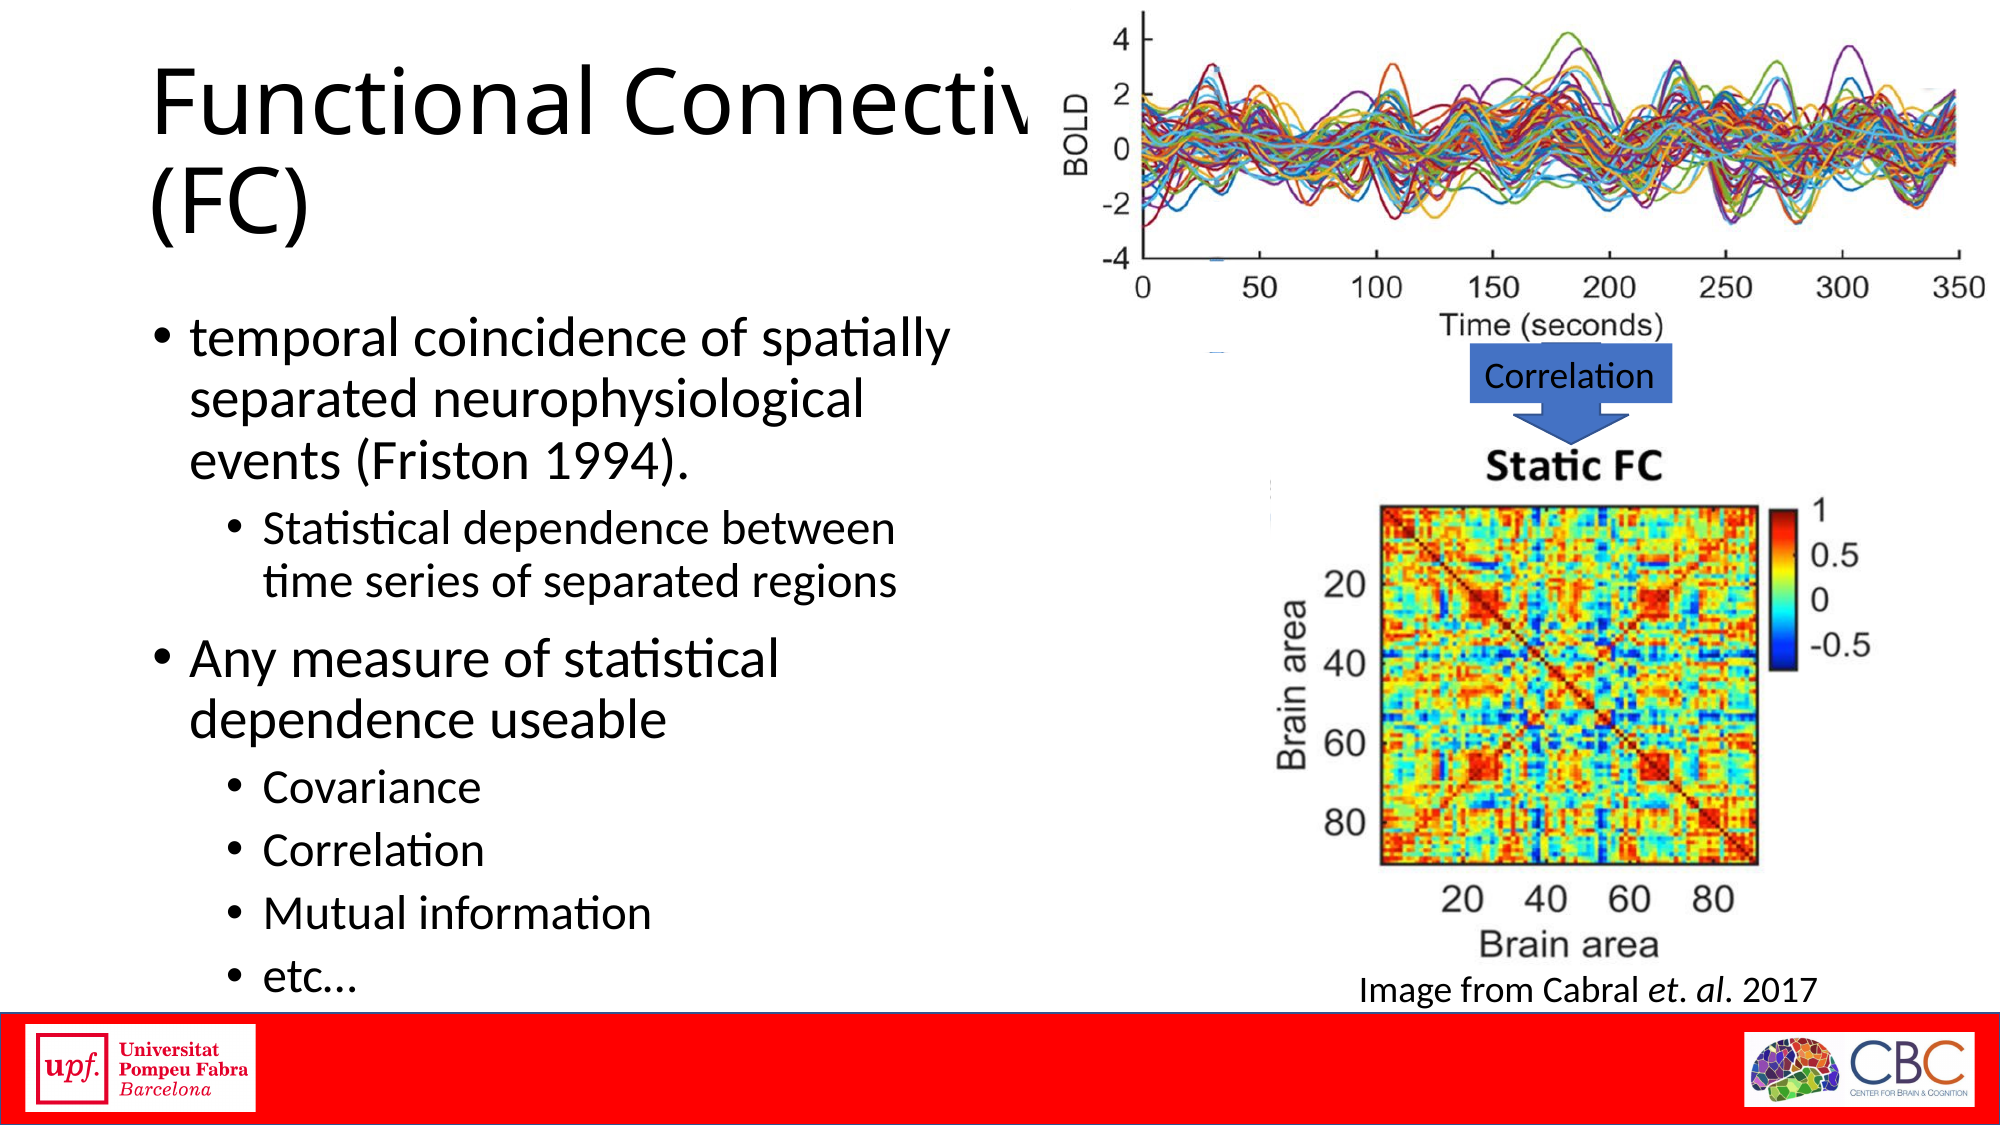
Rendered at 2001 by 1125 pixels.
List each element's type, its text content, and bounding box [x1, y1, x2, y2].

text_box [0, 1013, 2000, 1125]
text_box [1027, 6, 2000, 986]
list temporal coincidence of spatially separated neurophysiological events (Friston 1994). Statistical dependence between time series of separated regions Any measure of statistical dependence useable Covariance Correlation Mutual information etc… [137, 299, 1000, 1013]
title Functional Connectivity (FC) [134, 45, 1027, 264]
text_box Image from Cabral et. al. 2017 [1344, 986, 1834, 1013]
